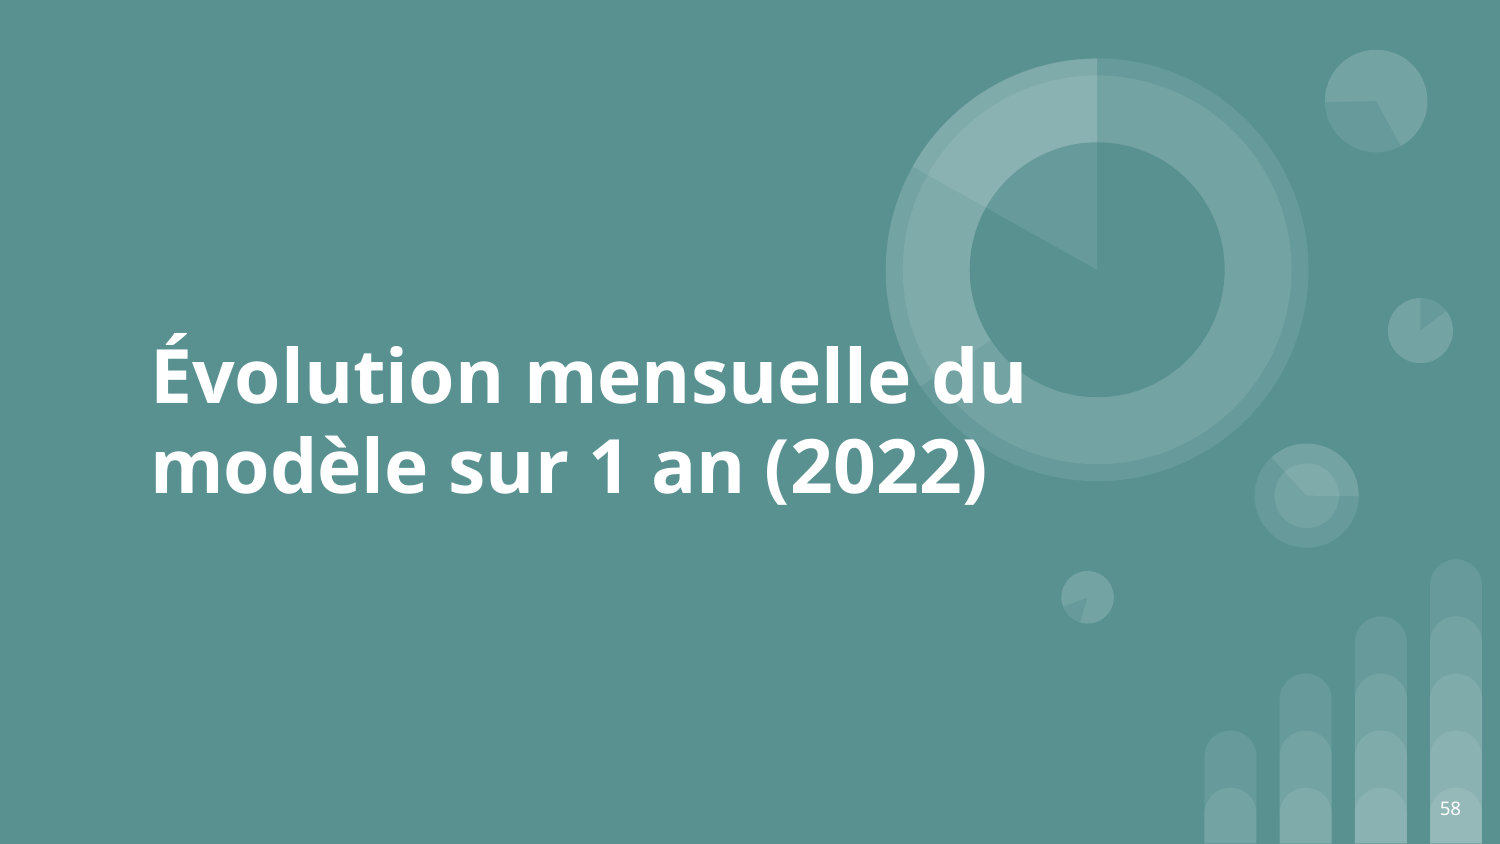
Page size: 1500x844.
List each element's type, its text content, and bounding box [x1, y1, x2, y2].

title Évolution mensuelle du modèle sur 1 an (2022) [135, 264, 1294, 572]
slide_number ‹#› [1386, 777, 1477, 842]
